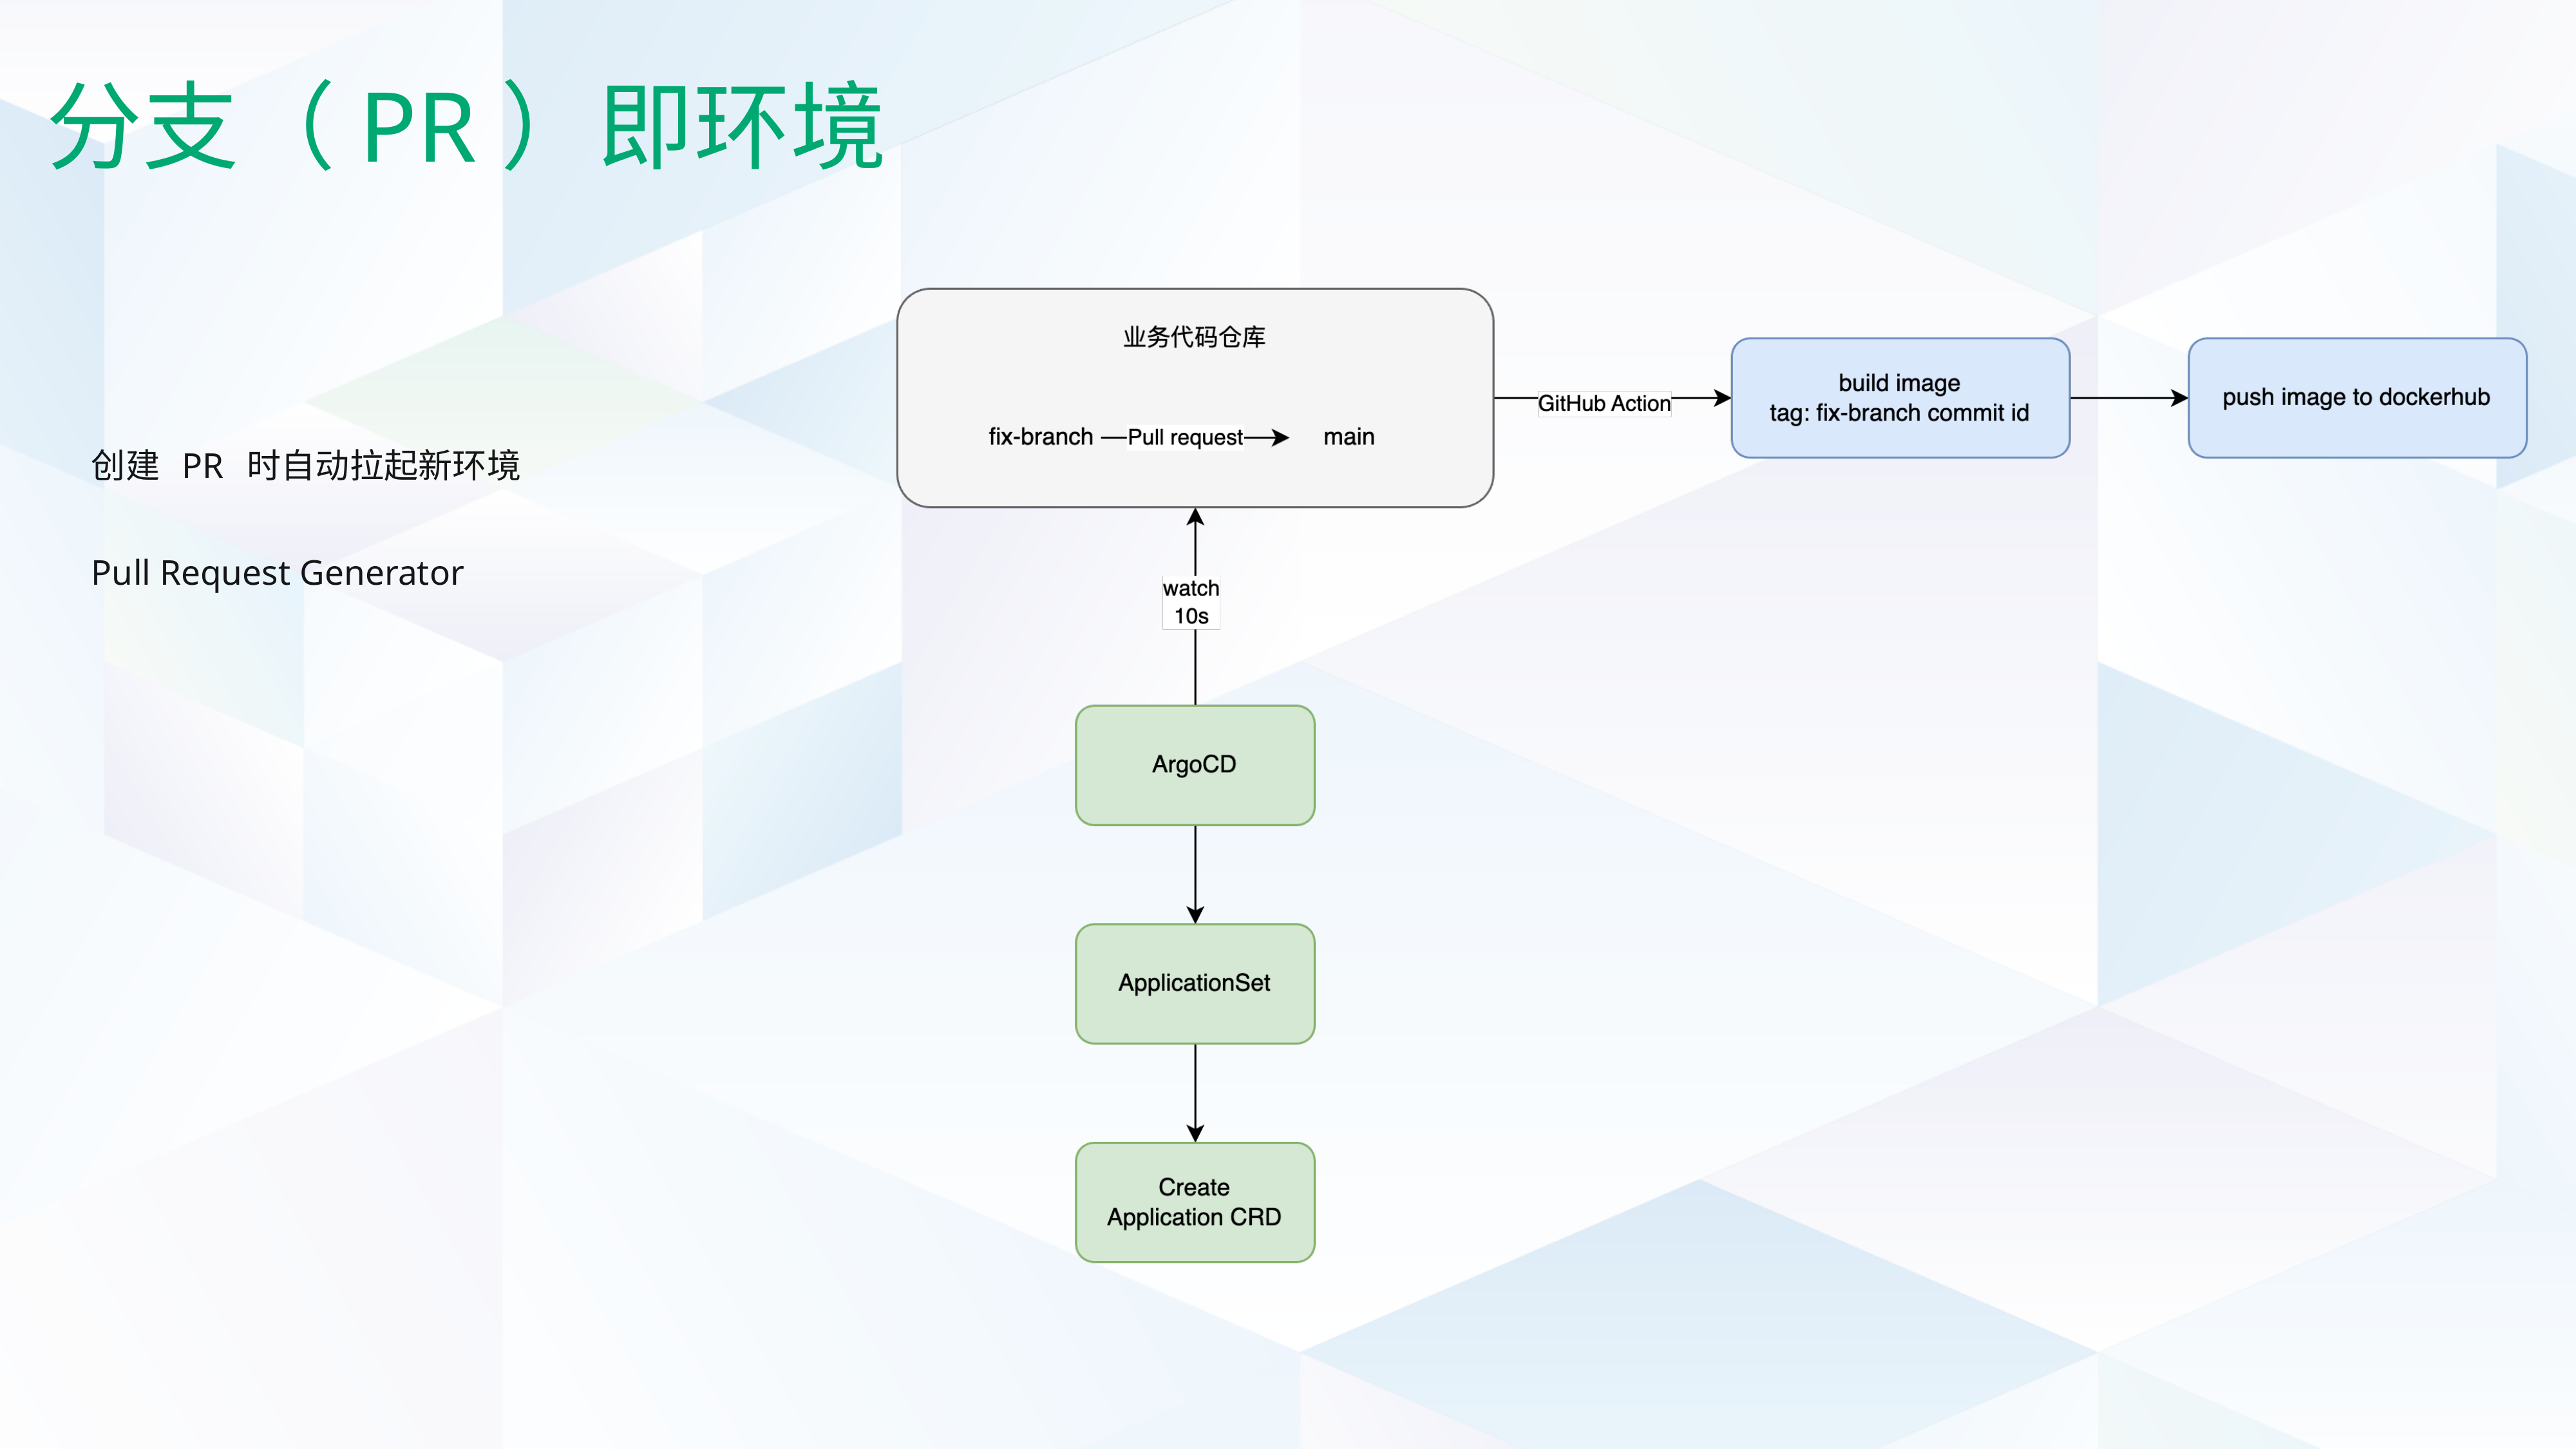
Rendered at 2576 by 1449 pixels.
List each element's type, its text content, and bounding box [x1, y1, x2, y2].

picture [0, 0, 2576, 1449]
text_box 创建 PR 时自动拉起新环境 Pull Request Generator [86, 402, 876, 628]
title 分支（PR）即环境 [40, 9, 1916, 187]
